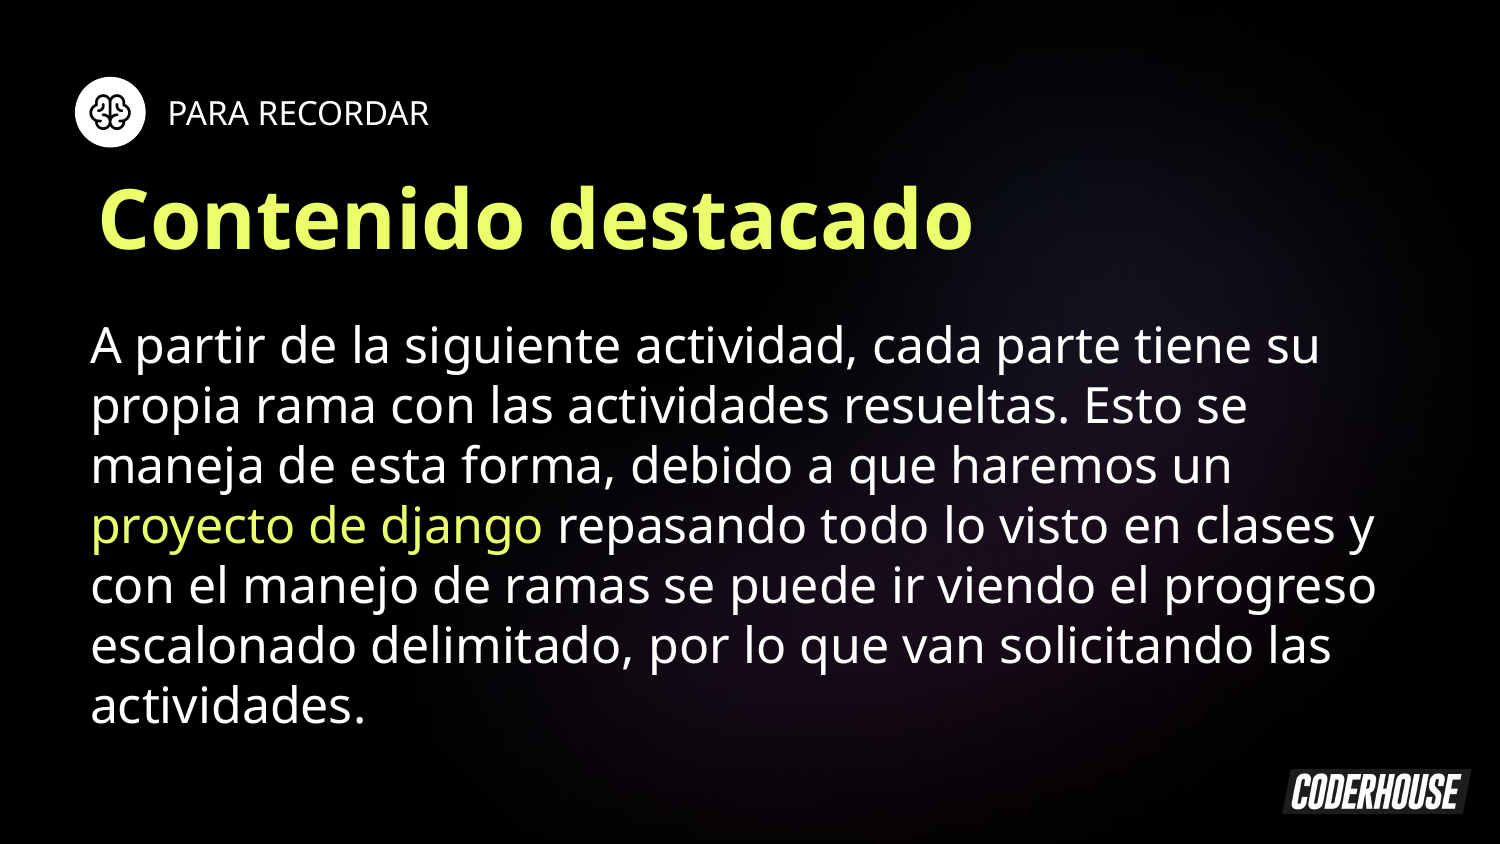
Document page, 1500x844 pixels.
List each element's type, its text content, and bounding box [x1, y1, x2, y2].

text_box Contenido destacado [82, 162, 1282, 283]
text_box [74, 76, 146, 148]
text_box PARA RECORDAR [152, 76, 632, 147]
picture [0, 0, 1500, 844]
text_box A partir de la siguiente actividad, cada parte tiene su propia rama con las actividades resueltas. Esto se maneja de esta forma, debido a que haremos un proyecto de django repasando todo lo visto en clases y con el manejo de ramas se puede ir viendo el progreso escalonado delimitado, por lo que van solicitando las actividades. [74, 298, 1397, 749]
